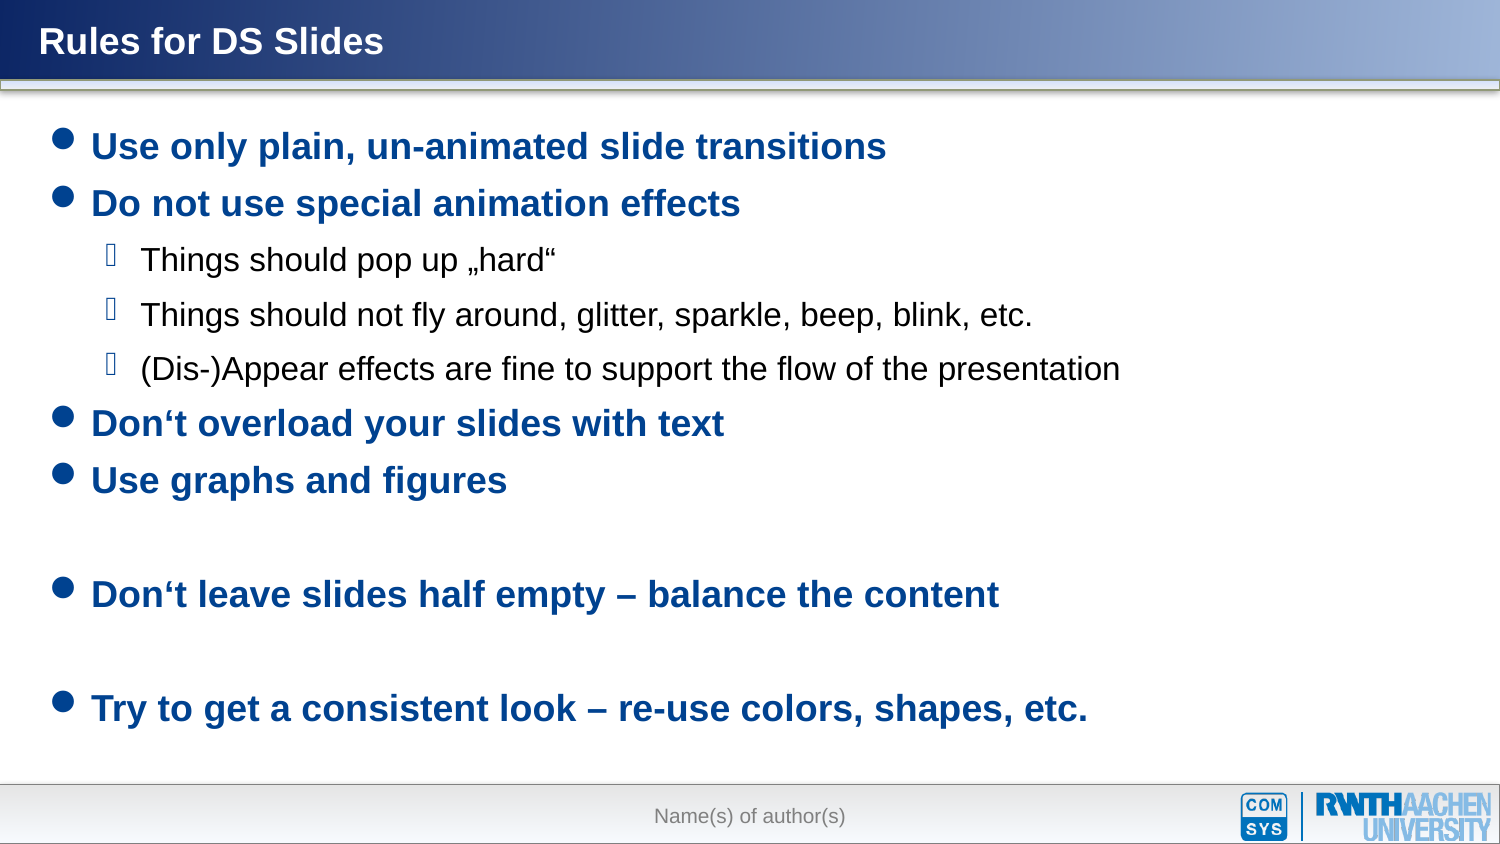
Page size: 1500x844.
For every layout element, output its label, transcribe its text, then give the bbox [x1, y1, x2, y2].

list Use only plain, un-animated slide transitions Do not use special animation effects Things should pop up „hard“ Things should not fly around, glitter, sparkle, beep, blink, etc. (Dis-)Appear effects are fine to support the flow of the presentation Don‘t overload your slides with text Use graphs and figures Don‘t leave slides half empty – balance the content Try to get a consistent look – re-use colors, shapes, etc. [33, 109, 1471, 764]
title Rules for DS Slides [27, 11, 1464, 69]
